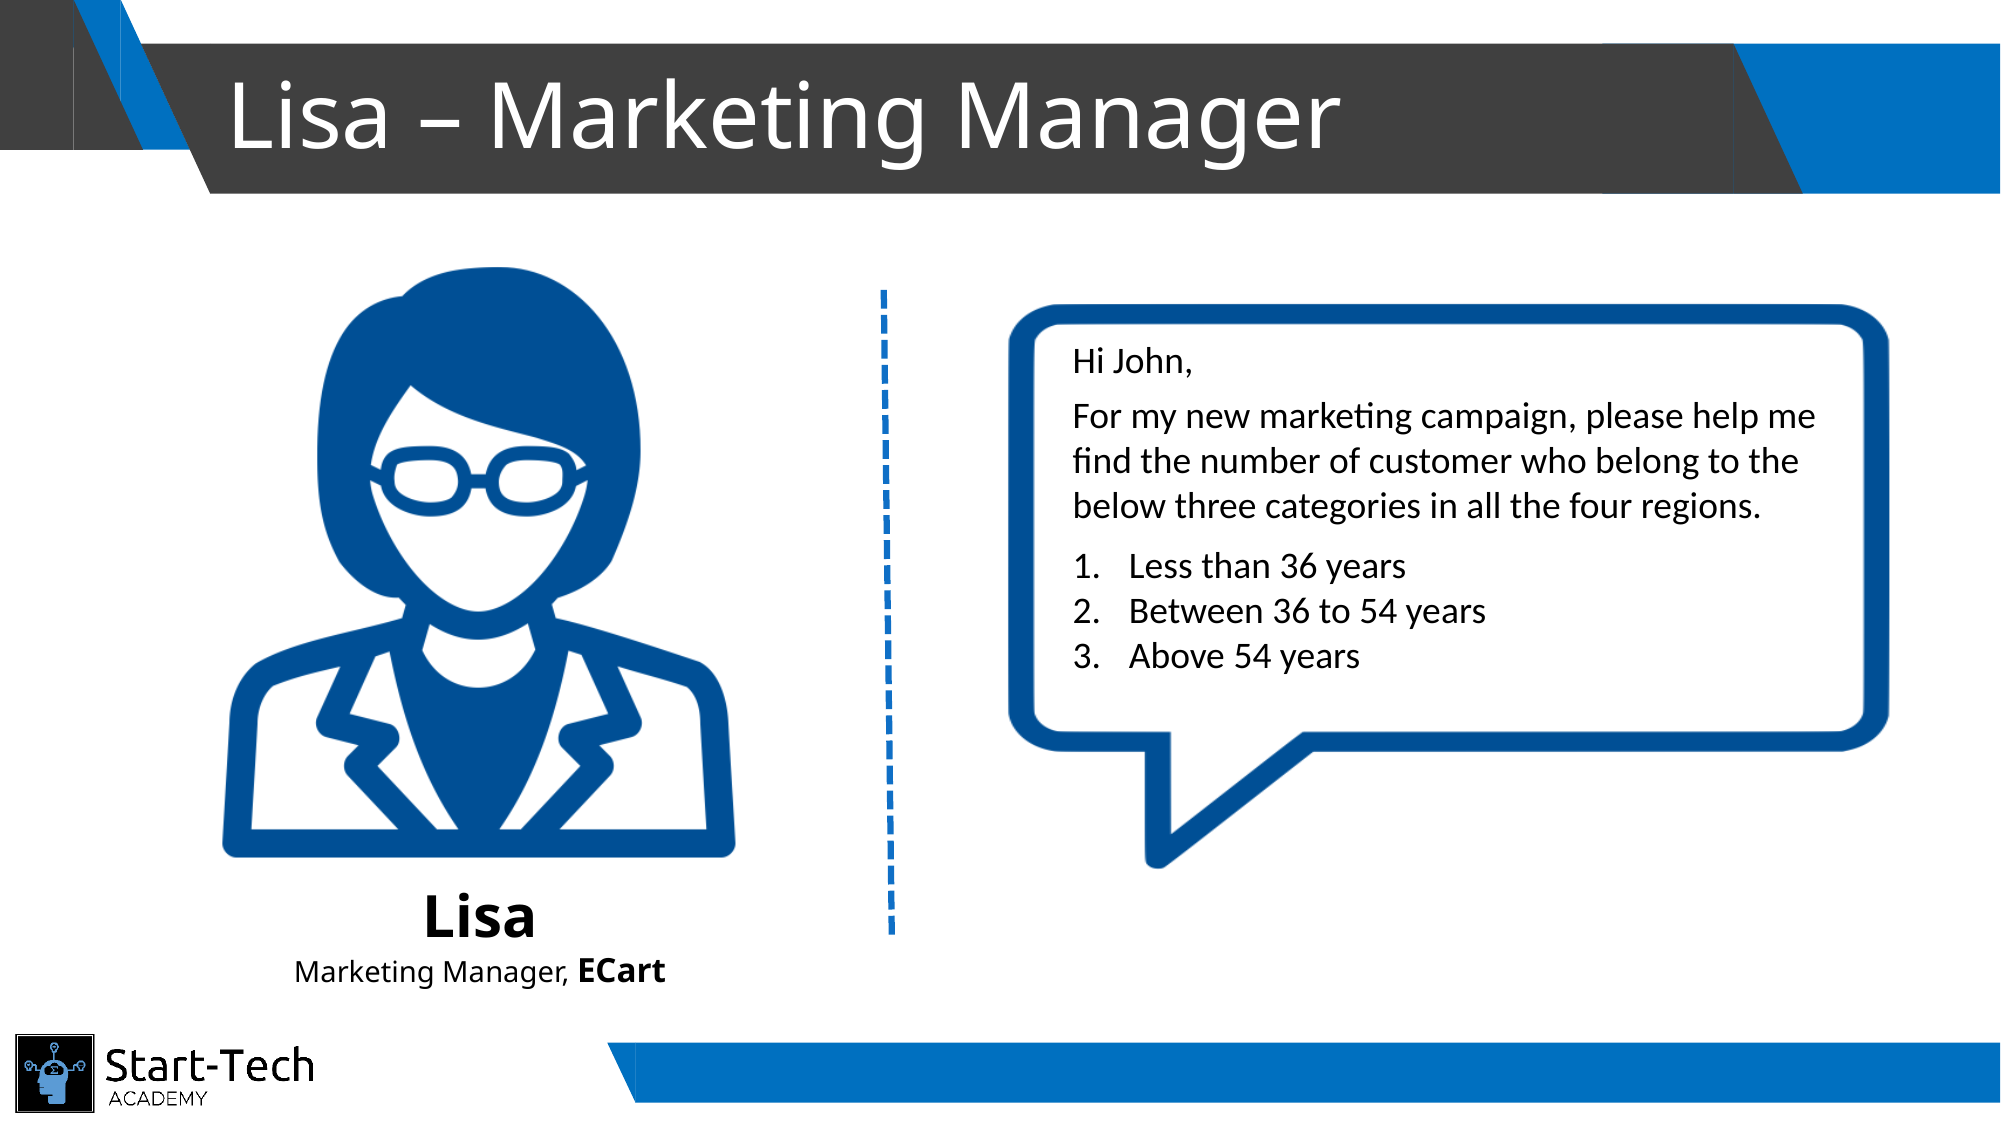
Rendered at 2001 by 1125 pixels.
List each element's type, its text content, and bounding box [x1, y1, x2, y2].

picture [5, 1023, 333, 1123]
title Lisa – Marketing Manager [211, 9, 1734, 228]
picture [171, 241, 789, 892]
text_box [883, 289, 892, 941]
picture [934, 213, 1963, 892]
text_box Lisa Marketing Manager, ECart [179, 892, 781, 996]
